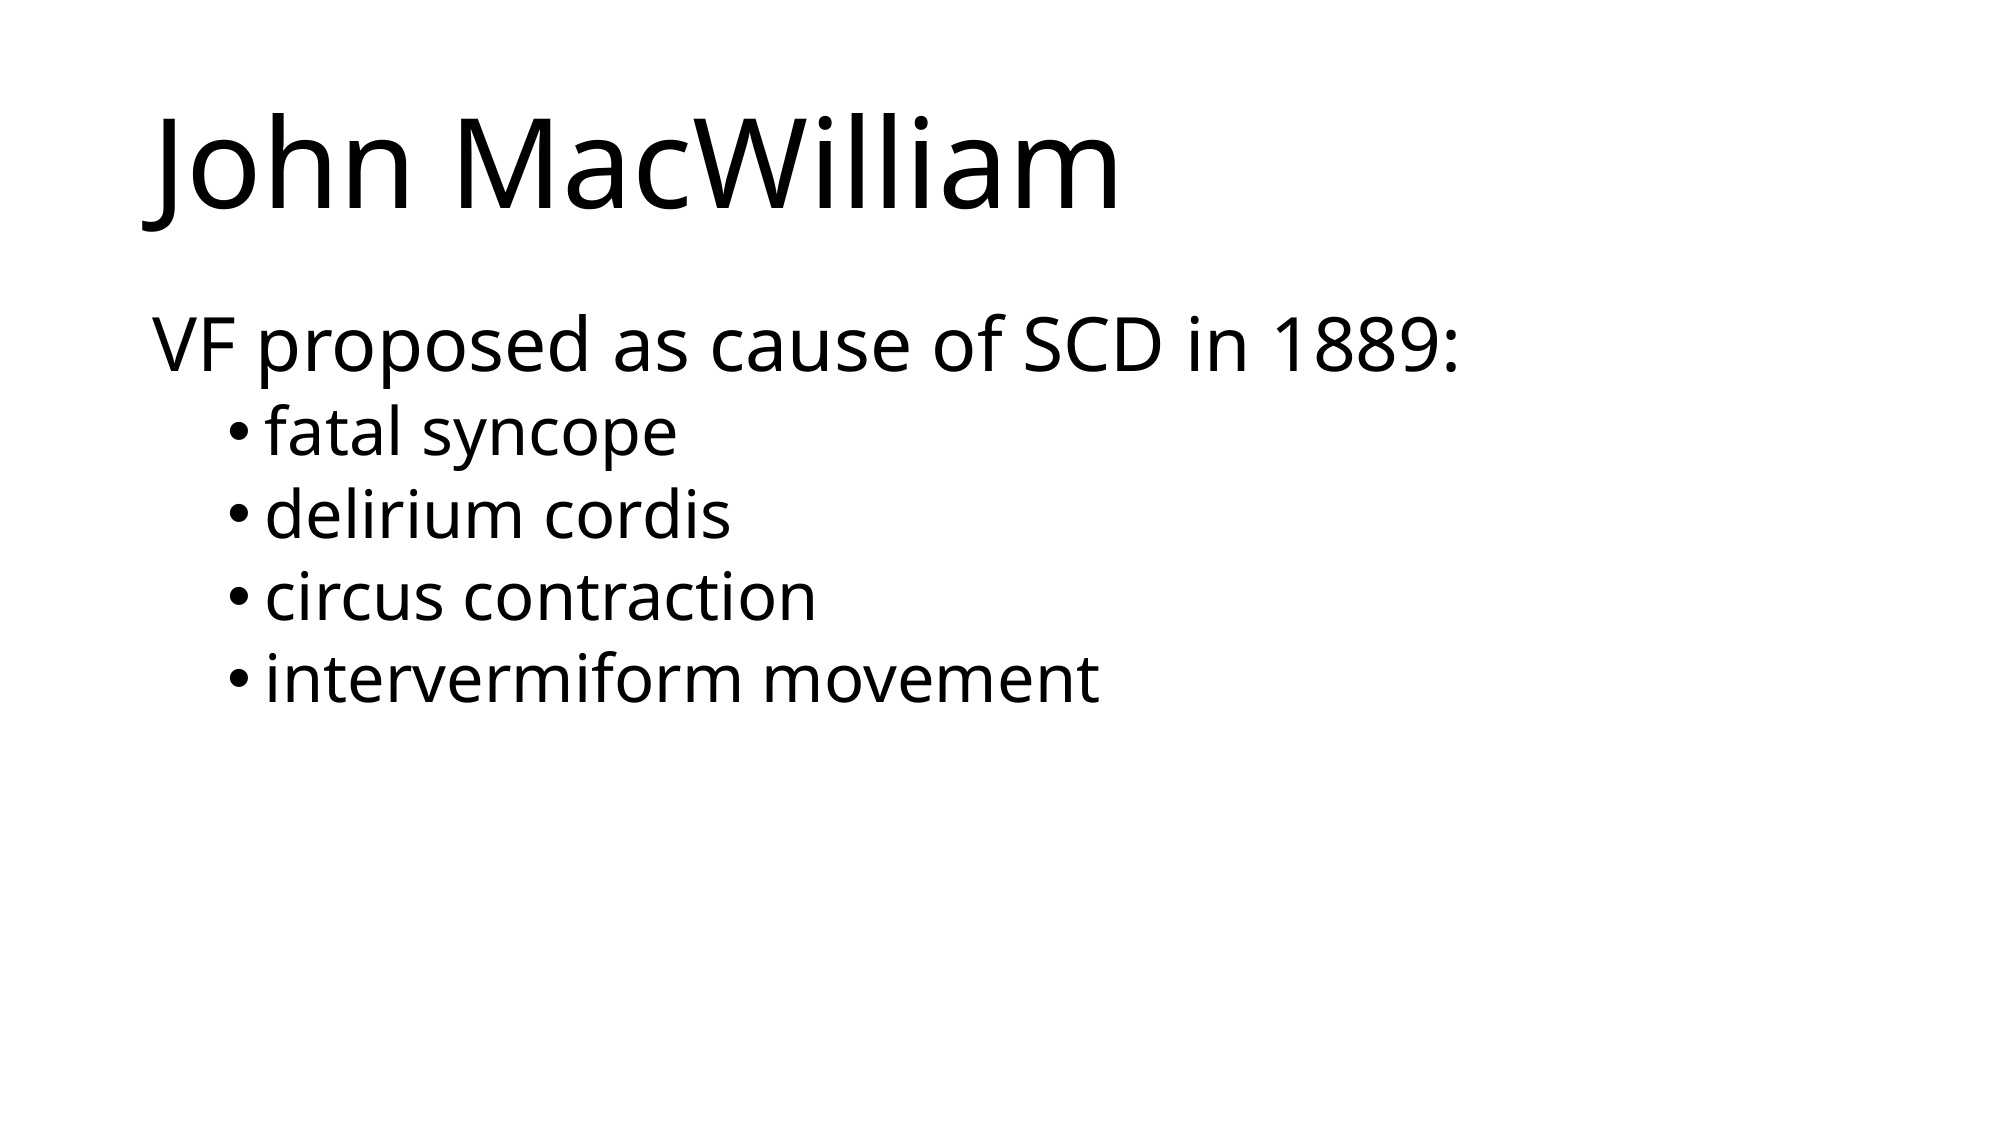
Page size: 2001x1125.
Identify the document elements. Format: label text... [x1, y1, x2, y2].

title John MacWilliam [137, 59, 1863, 278]
list VF proposed as cause of SCD in 1889: fatal syncope delirium cordis circus contraction intervermiform movement [137, 299, 1863, 1014]
